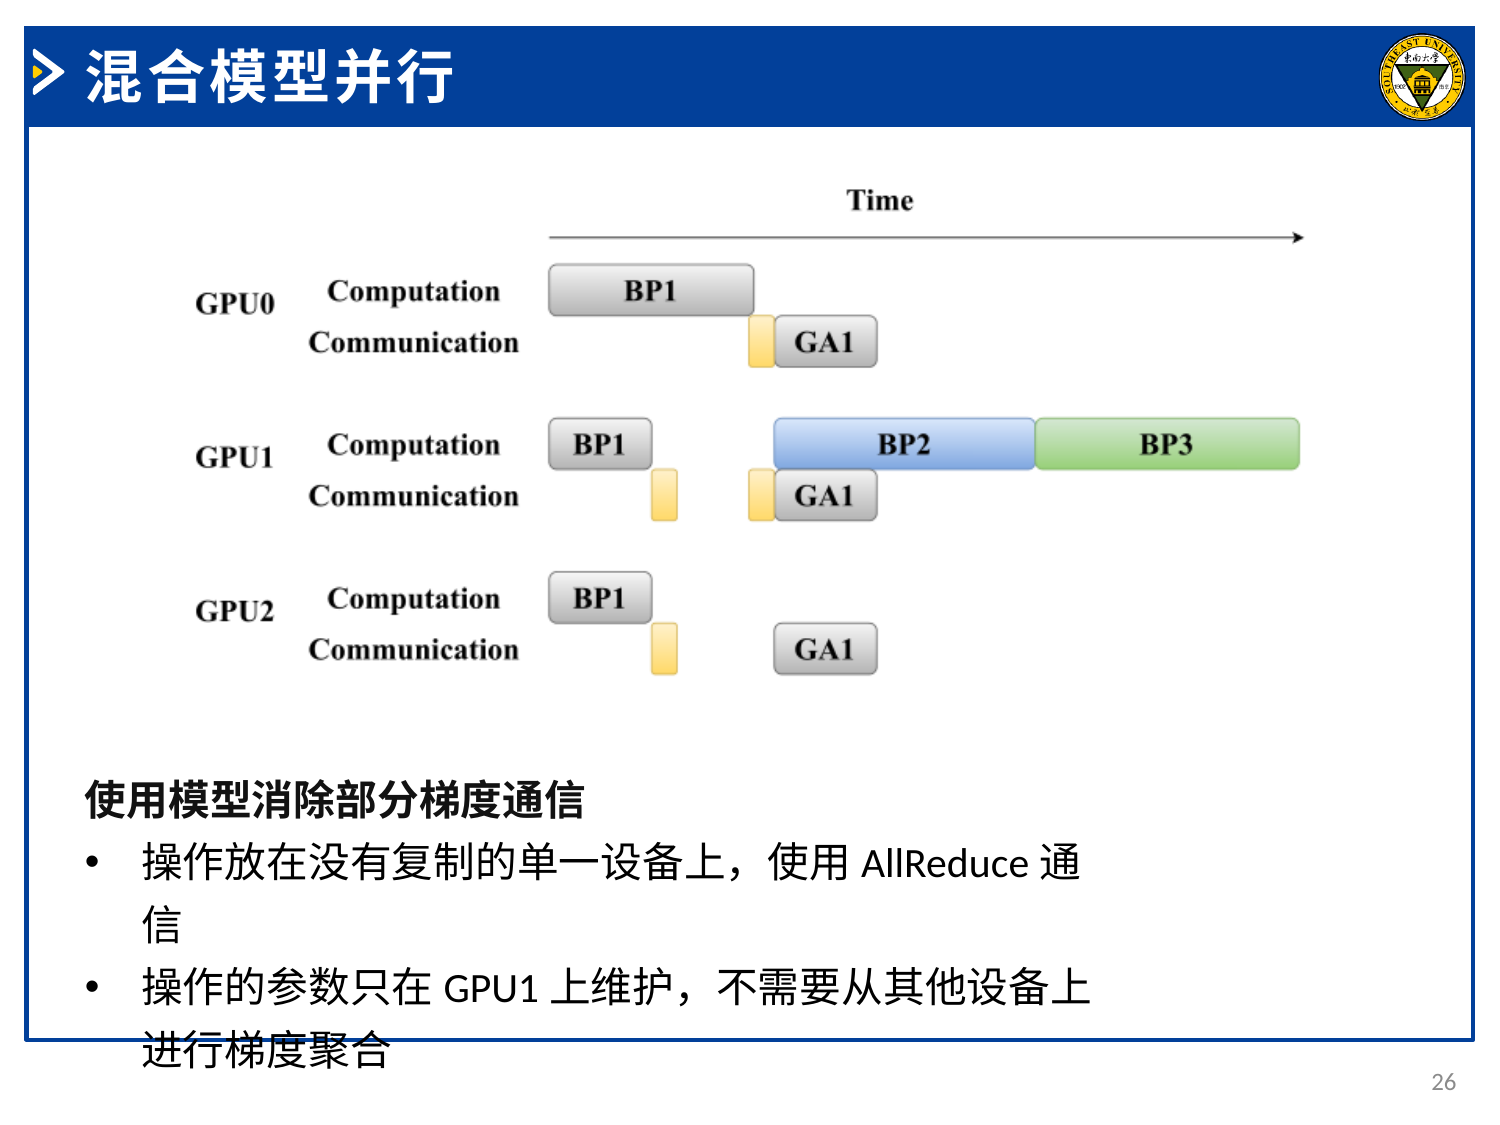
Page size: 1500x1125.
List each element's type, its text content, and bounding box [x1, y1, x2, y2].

text_box 混合模型并行 [70, 32, 966, 118]
picture [1378, 33, 1467, 121]
slide_number 26 [1382, 1051, 1472, 1111]
picture [159, 171, 1341, 709]
text_box 使用模型消除部分梯度通信 操作放在没有复制的单一设备上，使用AllReduce通信 操作的参数只在GPU1上维护，不需要从其他设备上进行梯度聚合 [70, 753, 1132, 1081]
